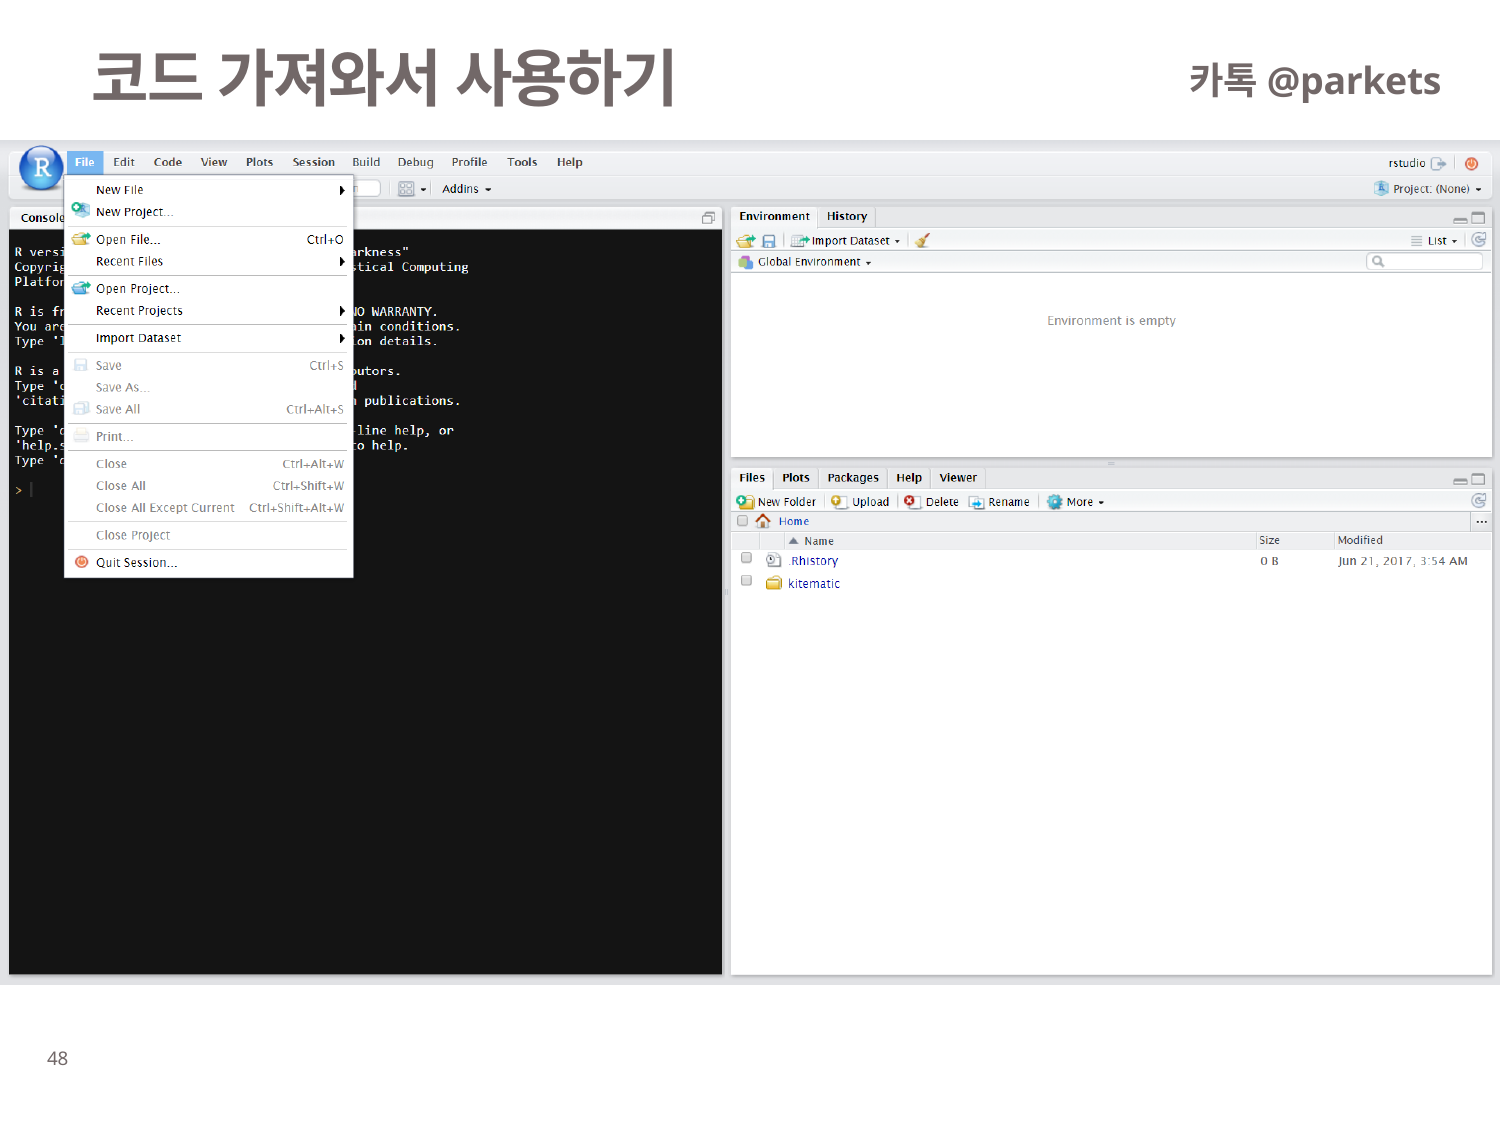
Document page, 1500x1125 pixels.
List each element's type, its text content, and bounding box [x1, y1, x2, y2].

text_box 코드 가져와서 사용하기 [76, 19, 1152, 138]
text_box 카톡@parkets [1174, 27, 1457, 110]
picture [0, 140, 1500, 985]
